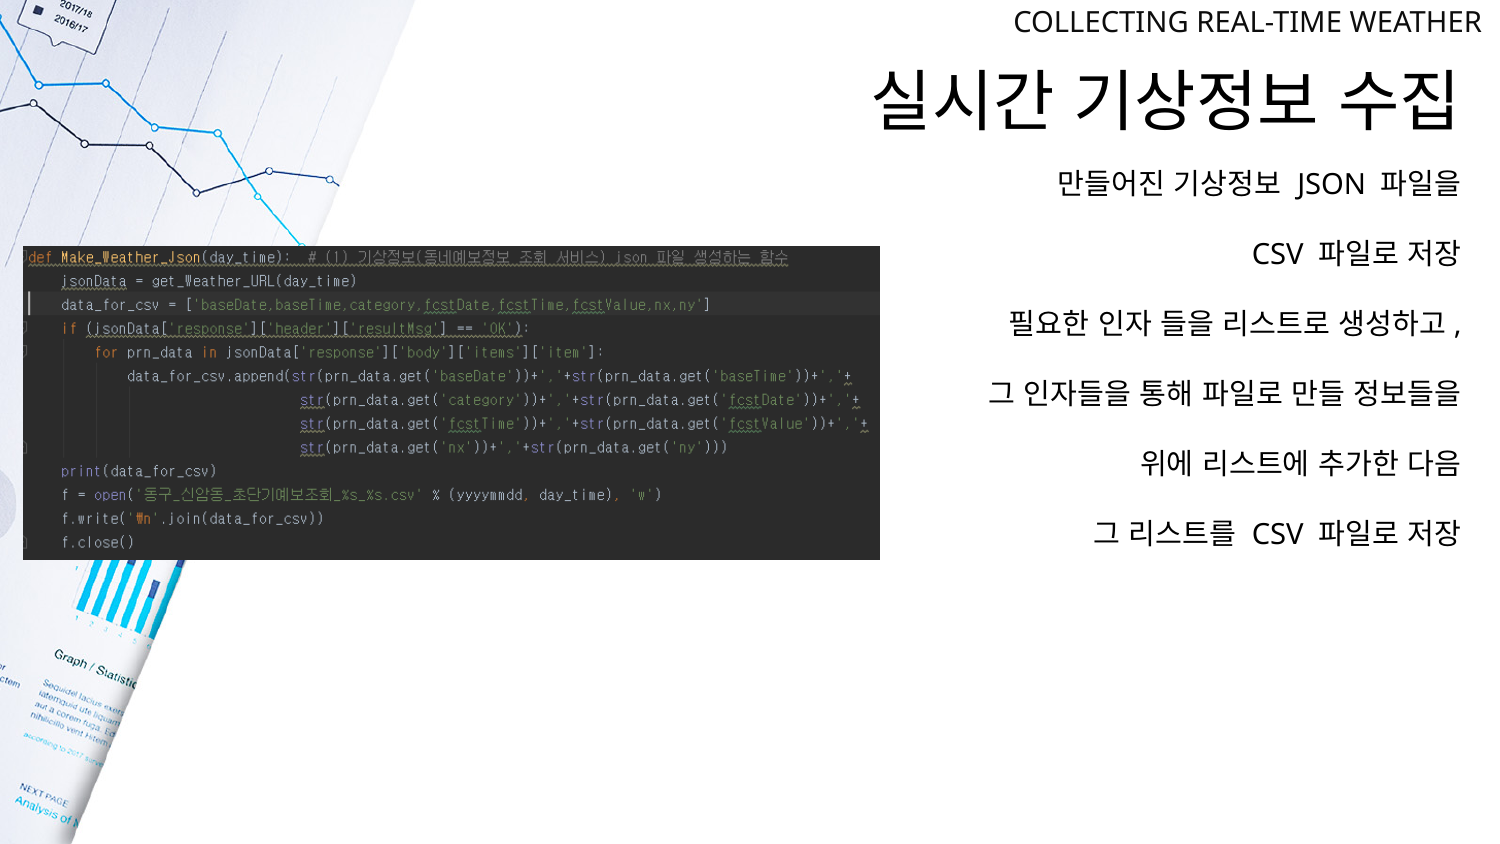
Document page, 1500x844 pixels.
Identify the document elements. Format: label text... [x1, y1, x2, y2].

text_box COLLECTING REAL-TIME WEATHER [503, 0, 1498, 46]
picture [0, 0, 1500, 844]
text_box 실시간 기상정보 수집 만들어진 기상정보 JSON 파일을 CSV 파일로 저장 필요한 인자 들을 리스트로 생성하고, 그 인자들을 통해 파일로 만들 정보들을 위에 리스트에 추가한 다음 그 리스트를 CSV 파일로 저장 [822, 50, 1477, 655]
